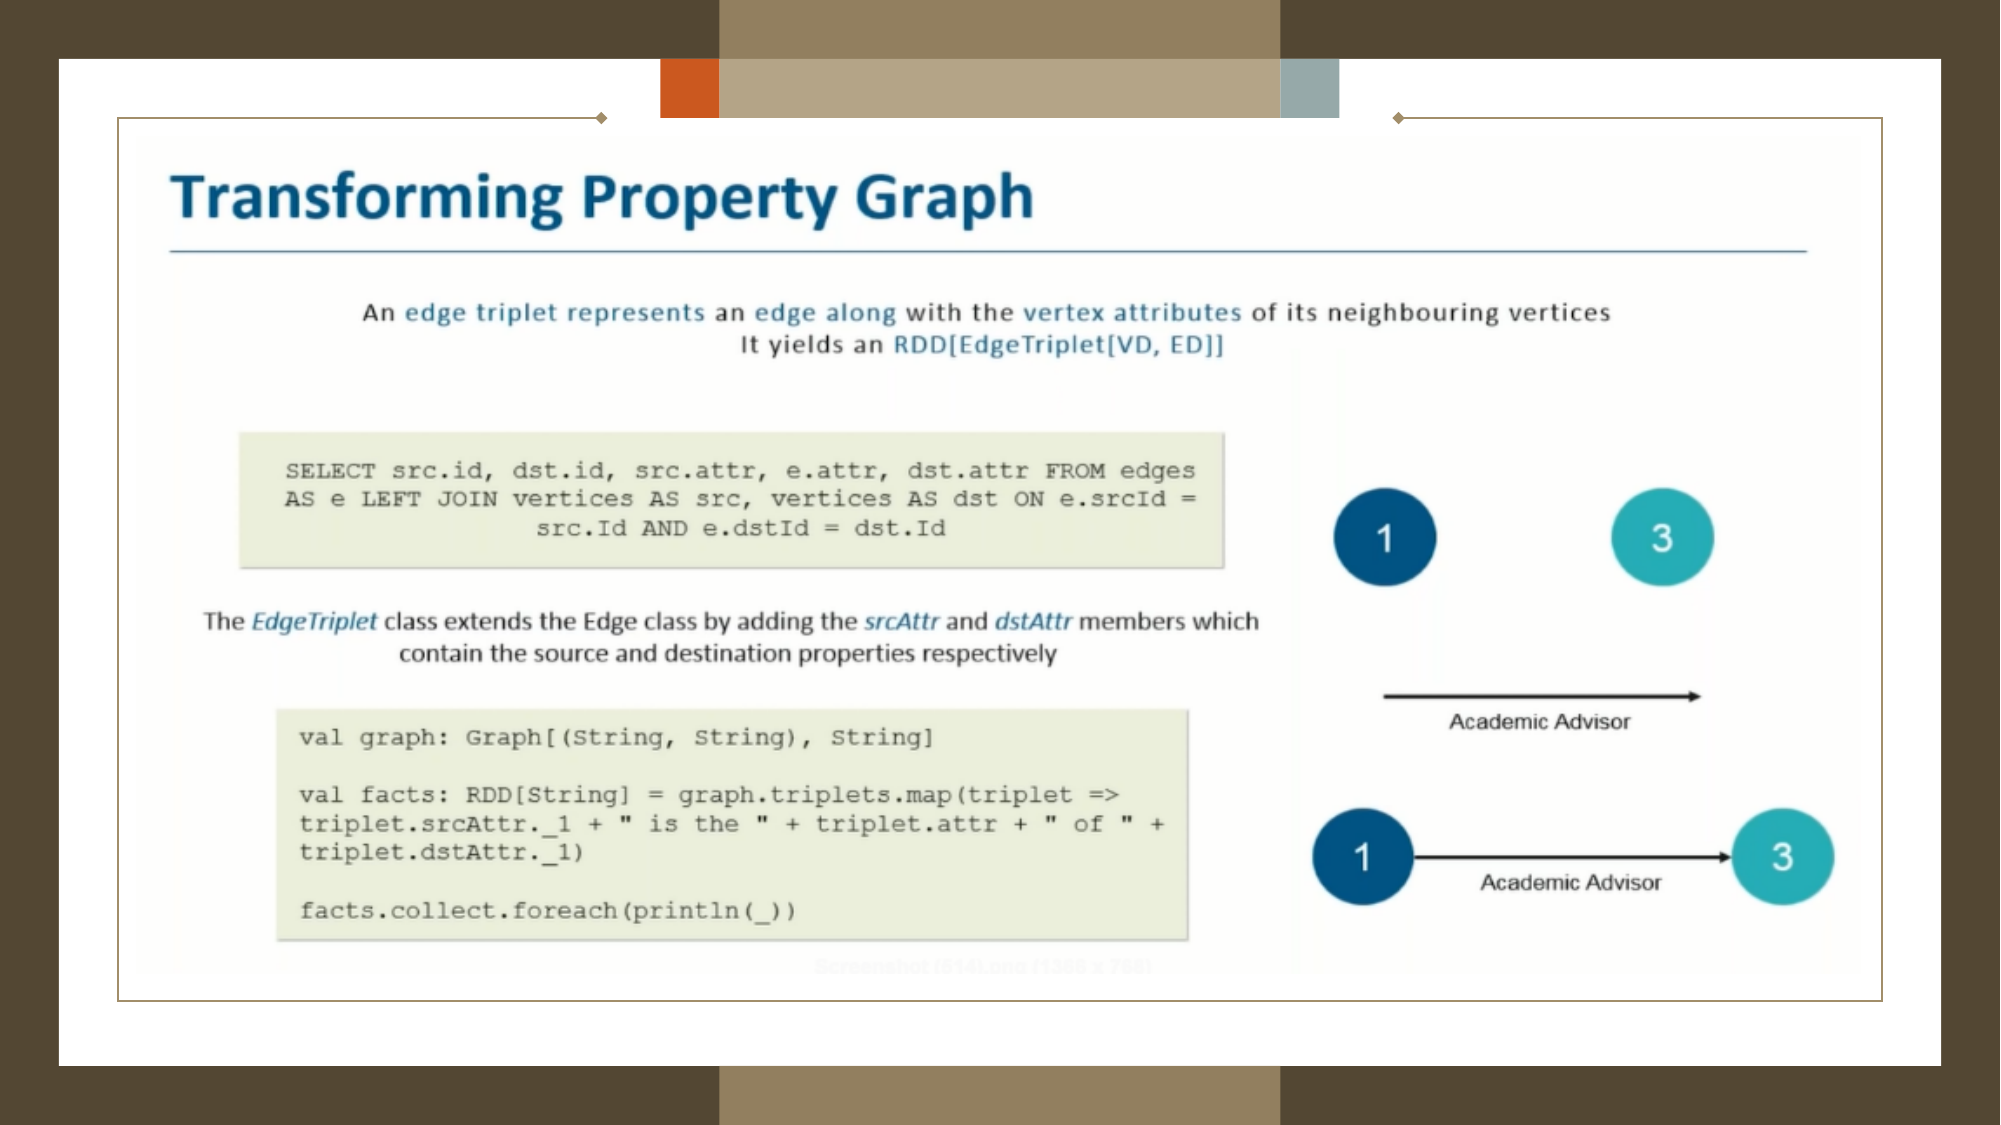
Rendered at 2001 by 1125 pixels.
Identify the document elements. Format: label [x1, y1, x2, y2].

picture [136, 136, 1861, 974]
